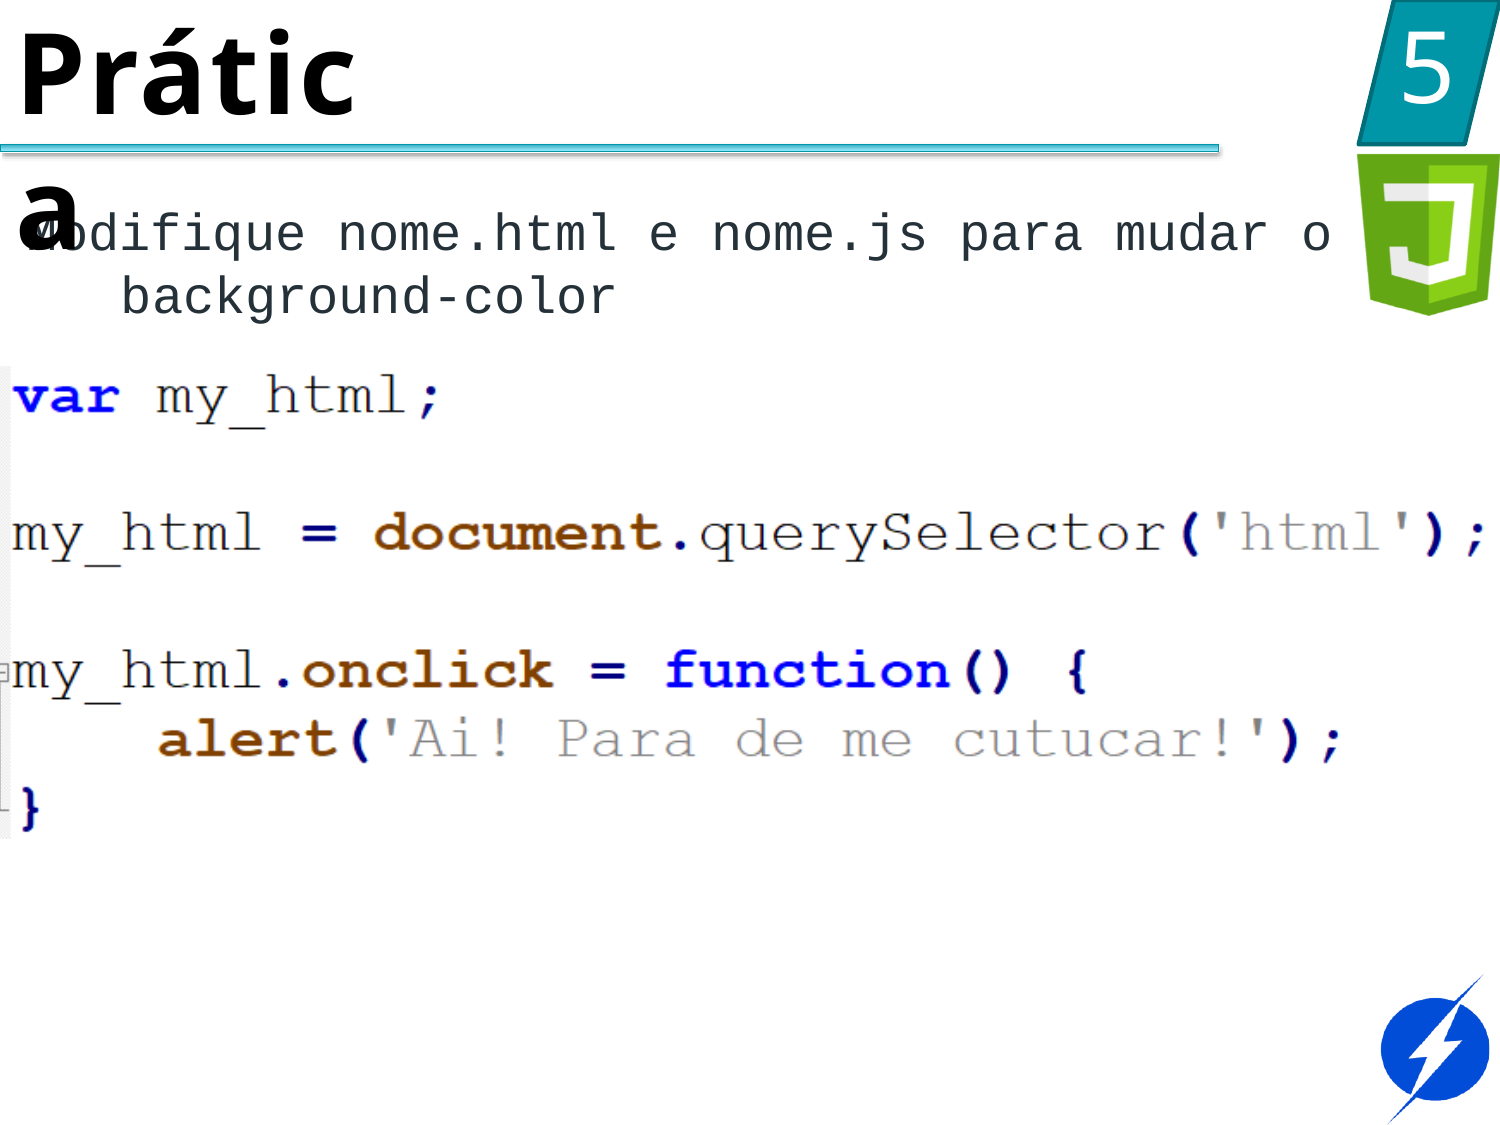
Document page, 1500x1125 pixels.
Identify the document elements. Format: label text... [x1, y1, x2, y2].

text_box Prática [12, 170, 399, 273]
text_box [1356, 0, 1500, 149]
text_box [1353, 154, 1500, 345]
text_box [0, 141, 1226, 162]
text_box Prática [12, 0, 399, 140]
text_box Modifique nome.html e nome.js para mudar o background-color [24, 196, 1341, 324]
text_box [1380, 973, 1490, 1125]
text_box [0, 366, 1484, 839]
